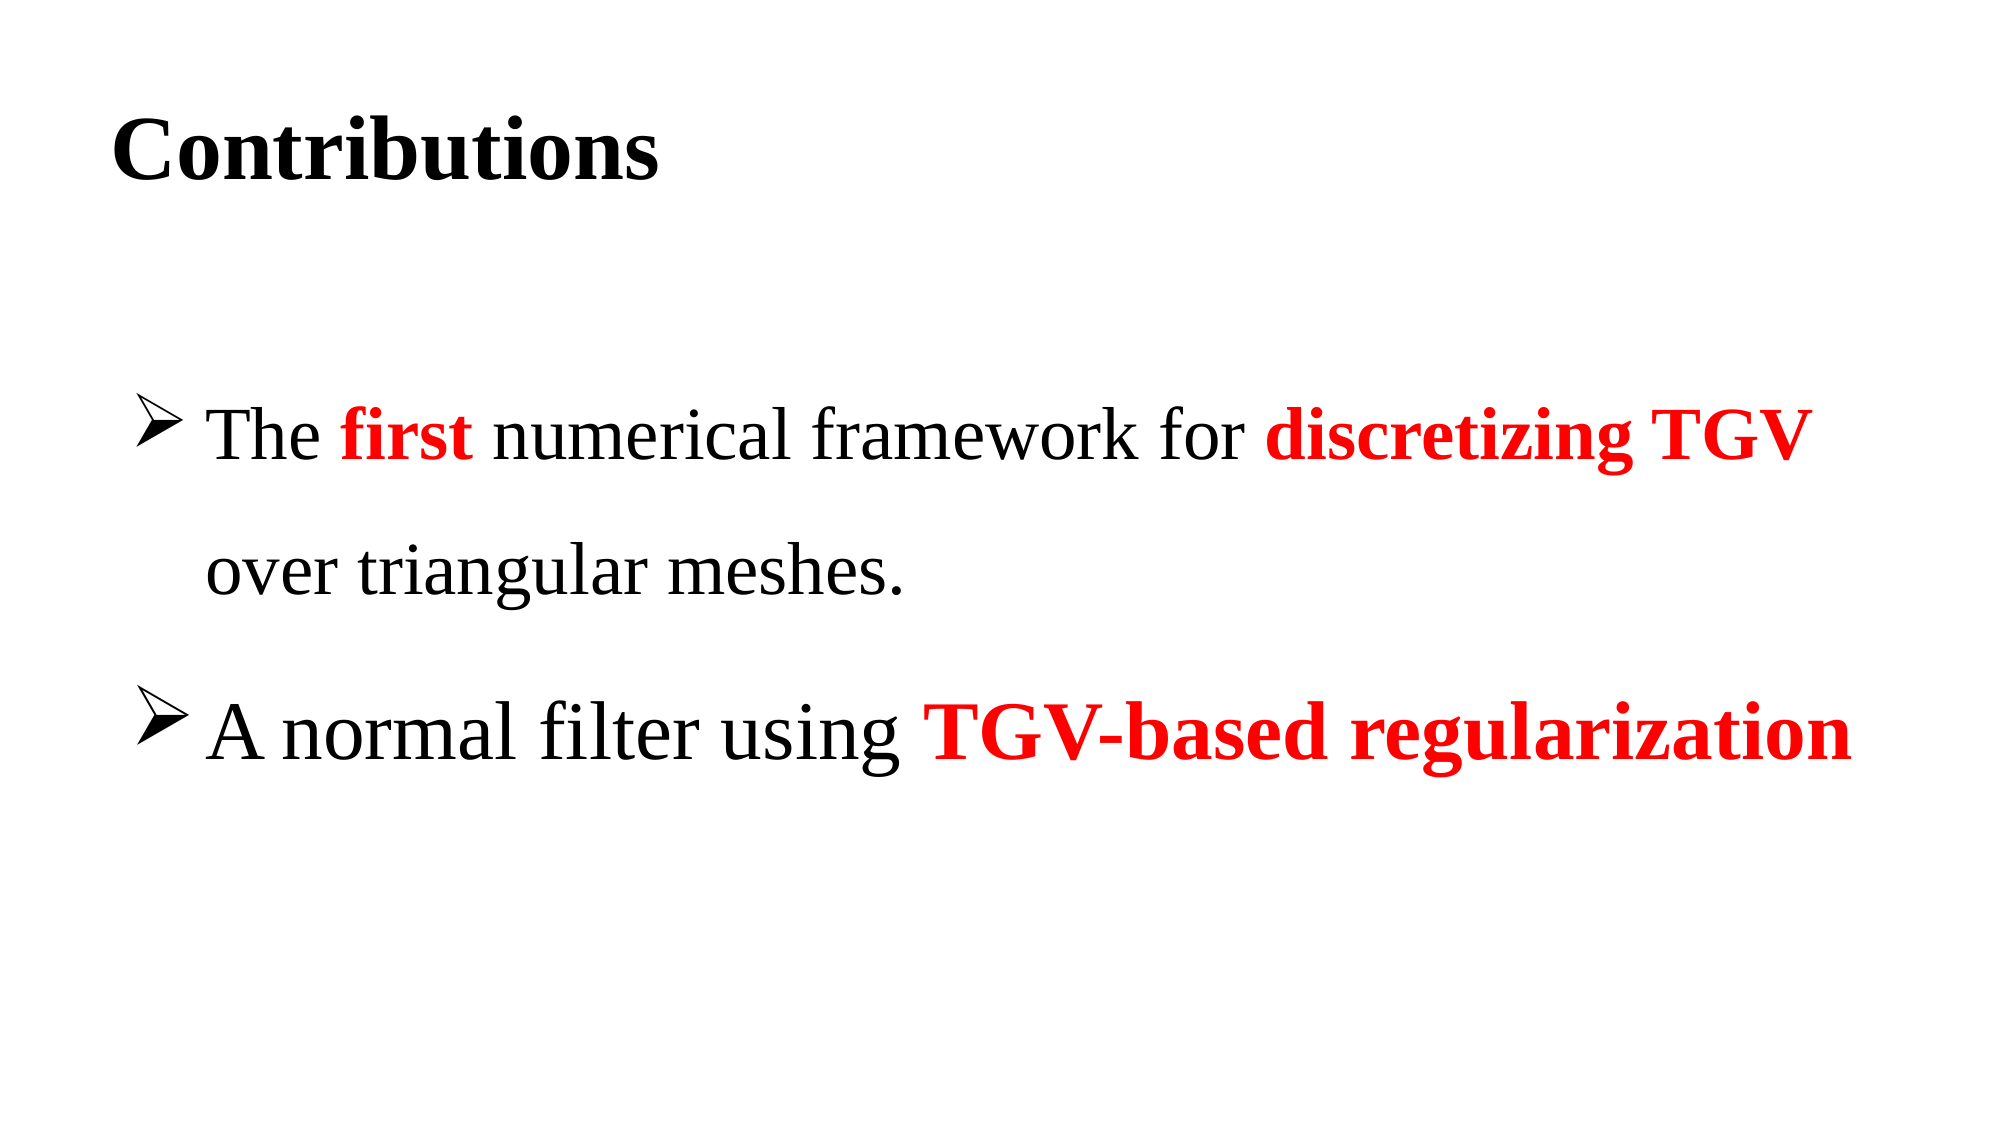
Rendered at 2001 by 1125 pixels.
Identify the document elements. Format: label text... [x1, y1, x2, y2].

text_box Contributions [95, 40, 1821, 259]
text_box The first numerical framework for discretizing TGV over triangular meshes. A normal filter using TGV-based regularization [115, 331, 1949, 784]
